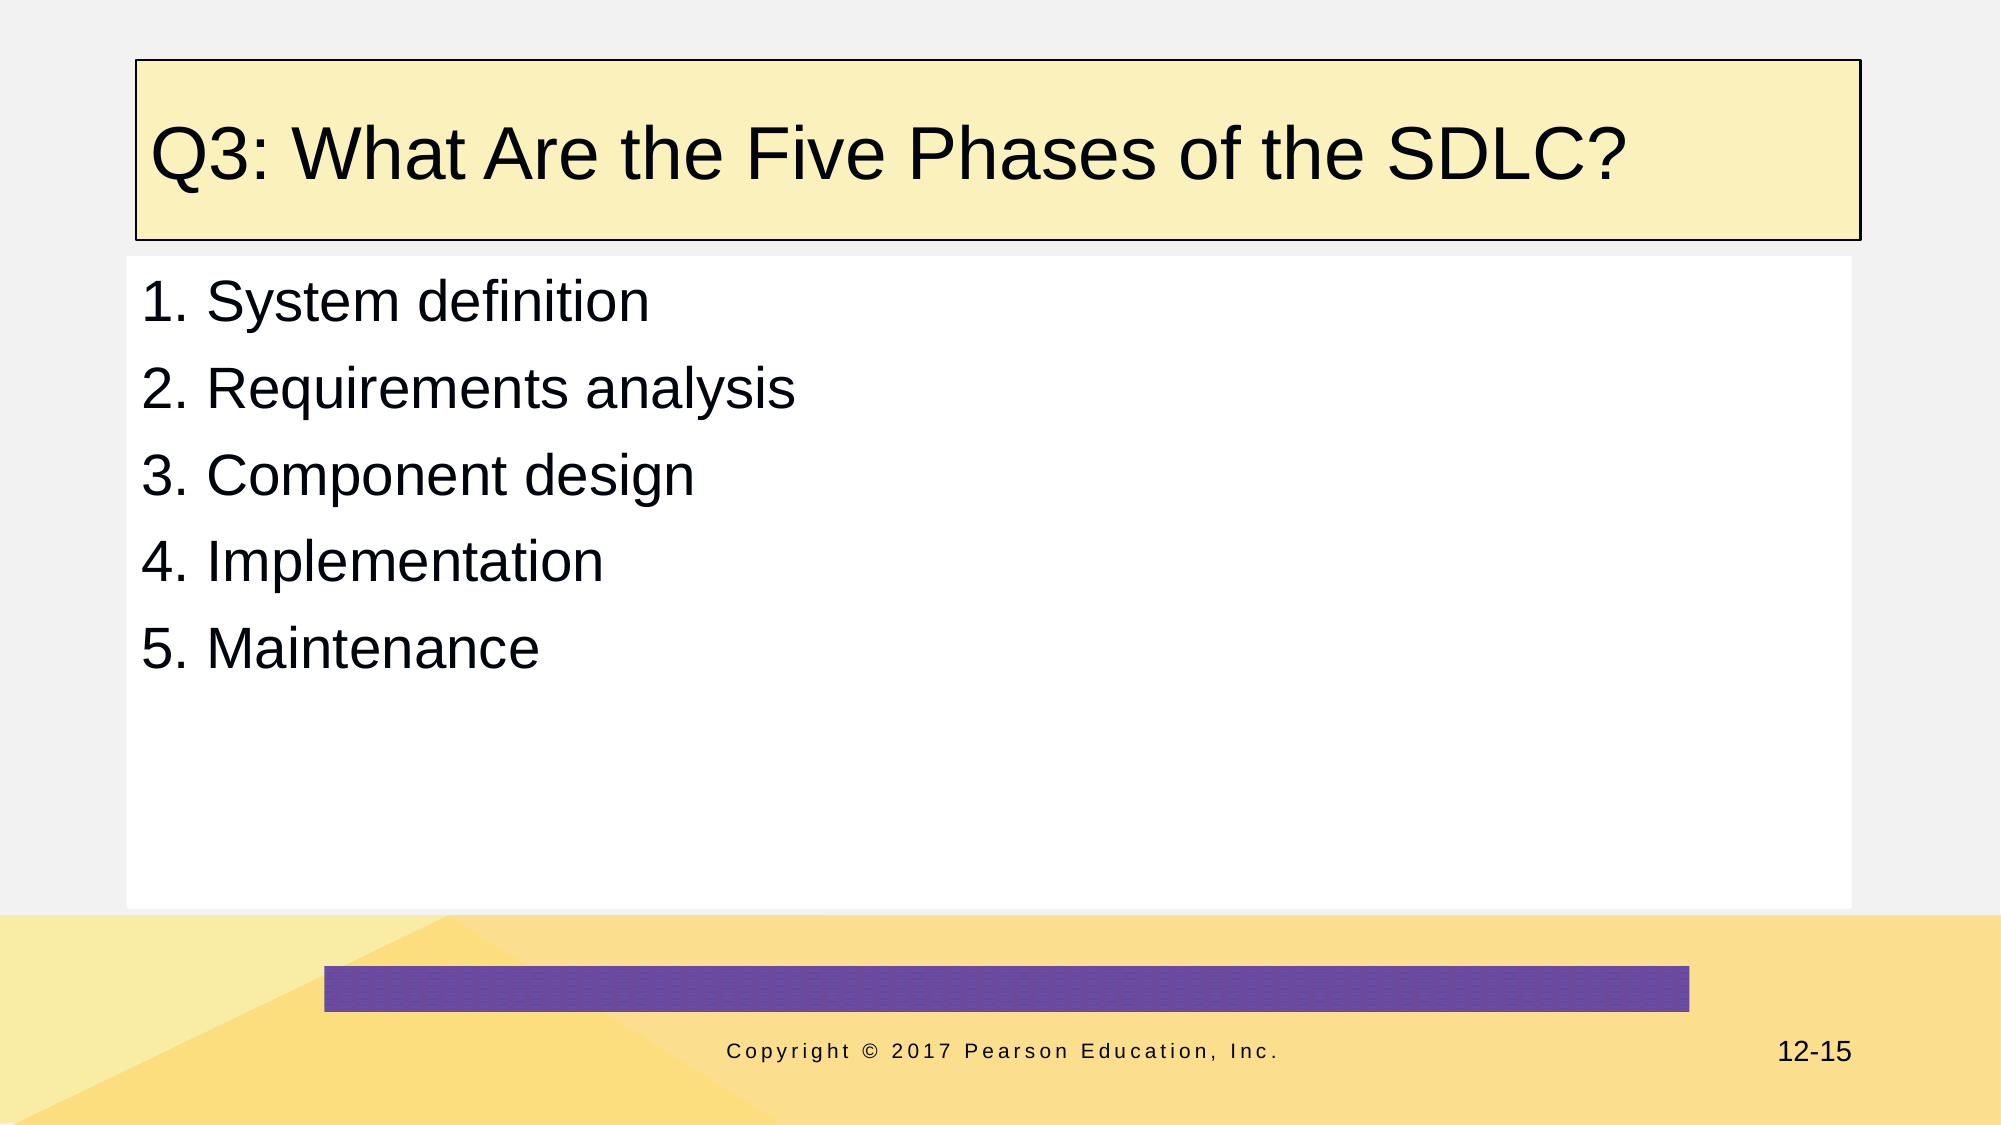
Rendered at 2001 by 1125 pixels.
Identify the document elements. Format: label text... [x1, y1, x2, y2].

footer Copyright © 2017 Pearson Education, Inc. [326, 1025, 1677, 1075]
title Q3: What Are the Five Phases of the SDLC? [135, 59, 1862, 241]
list 1. System definition 2. Requirements analysis 3. Component design 4. Implementation 5. Maintenance [126, 255, 1852, 909]
